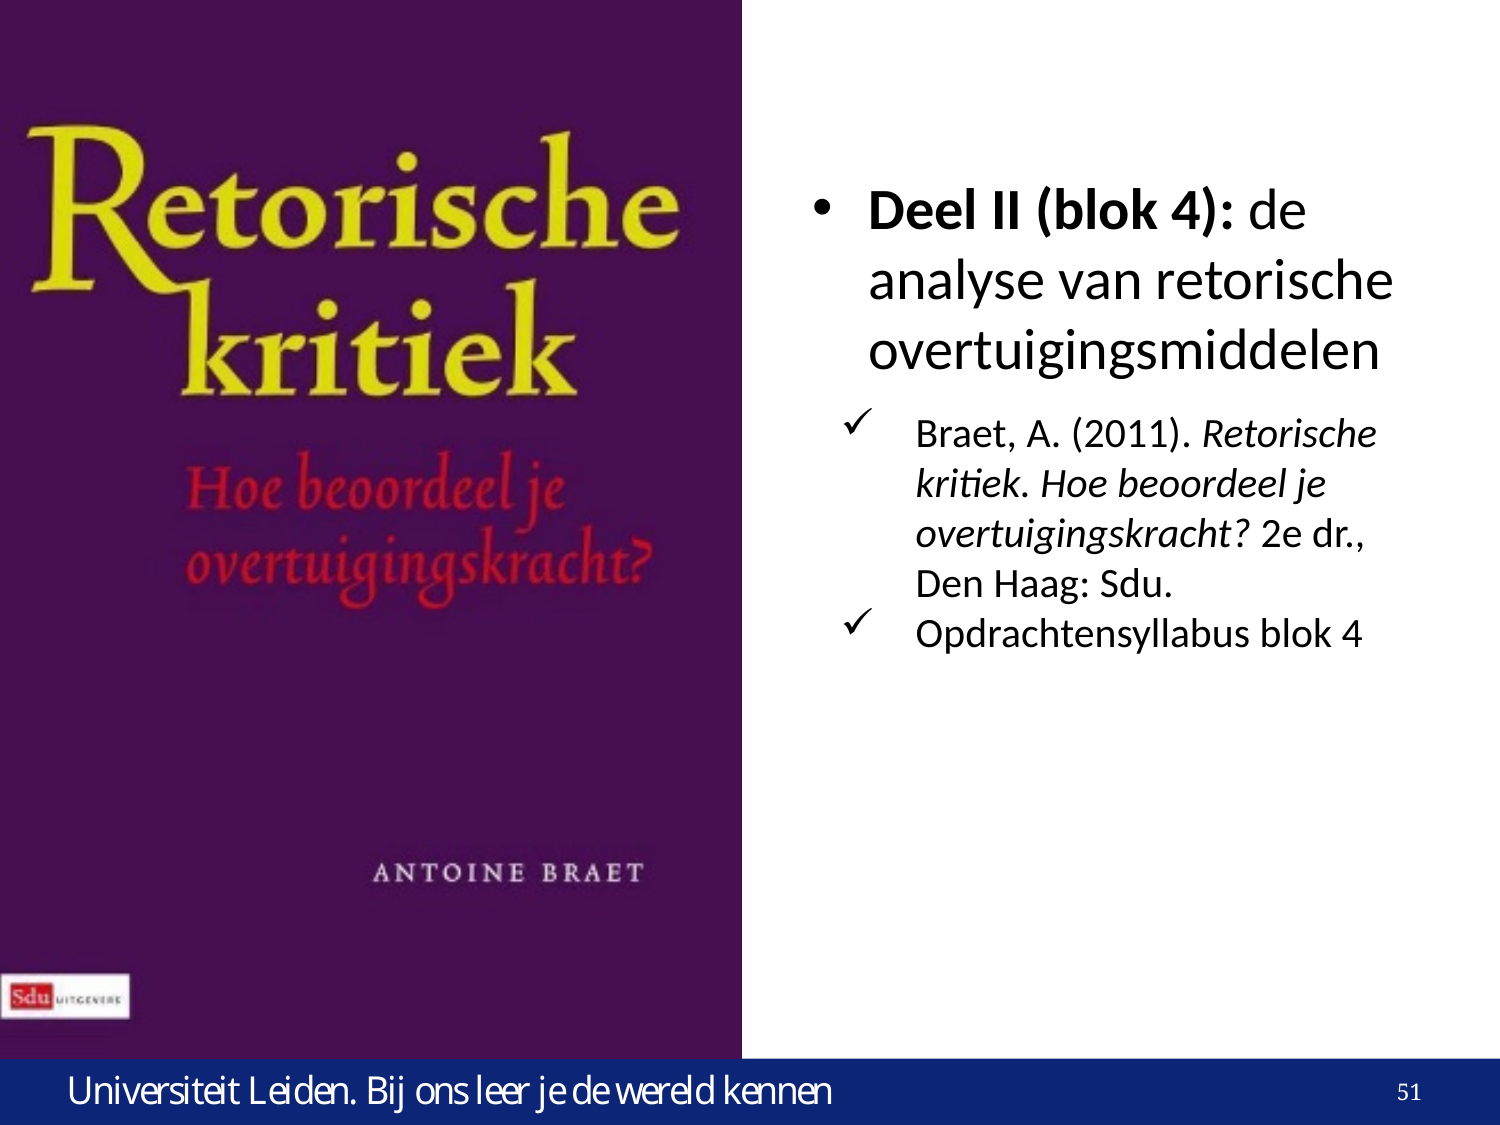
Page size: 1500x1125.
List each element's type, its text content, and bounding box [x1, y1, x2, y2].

text_box Deel II (blok 4): de analyse van retorische overtuigingsmiddelen Braet, A. (2011). Retorische kritiek. Hoe beoordeel je overtuigingskracht? 2e dr., Den Haag: Sdu. Opdrachtensyllabus blok 4 [797, 113, 1430, 664]
picture [0, 0, 743, 1059]
